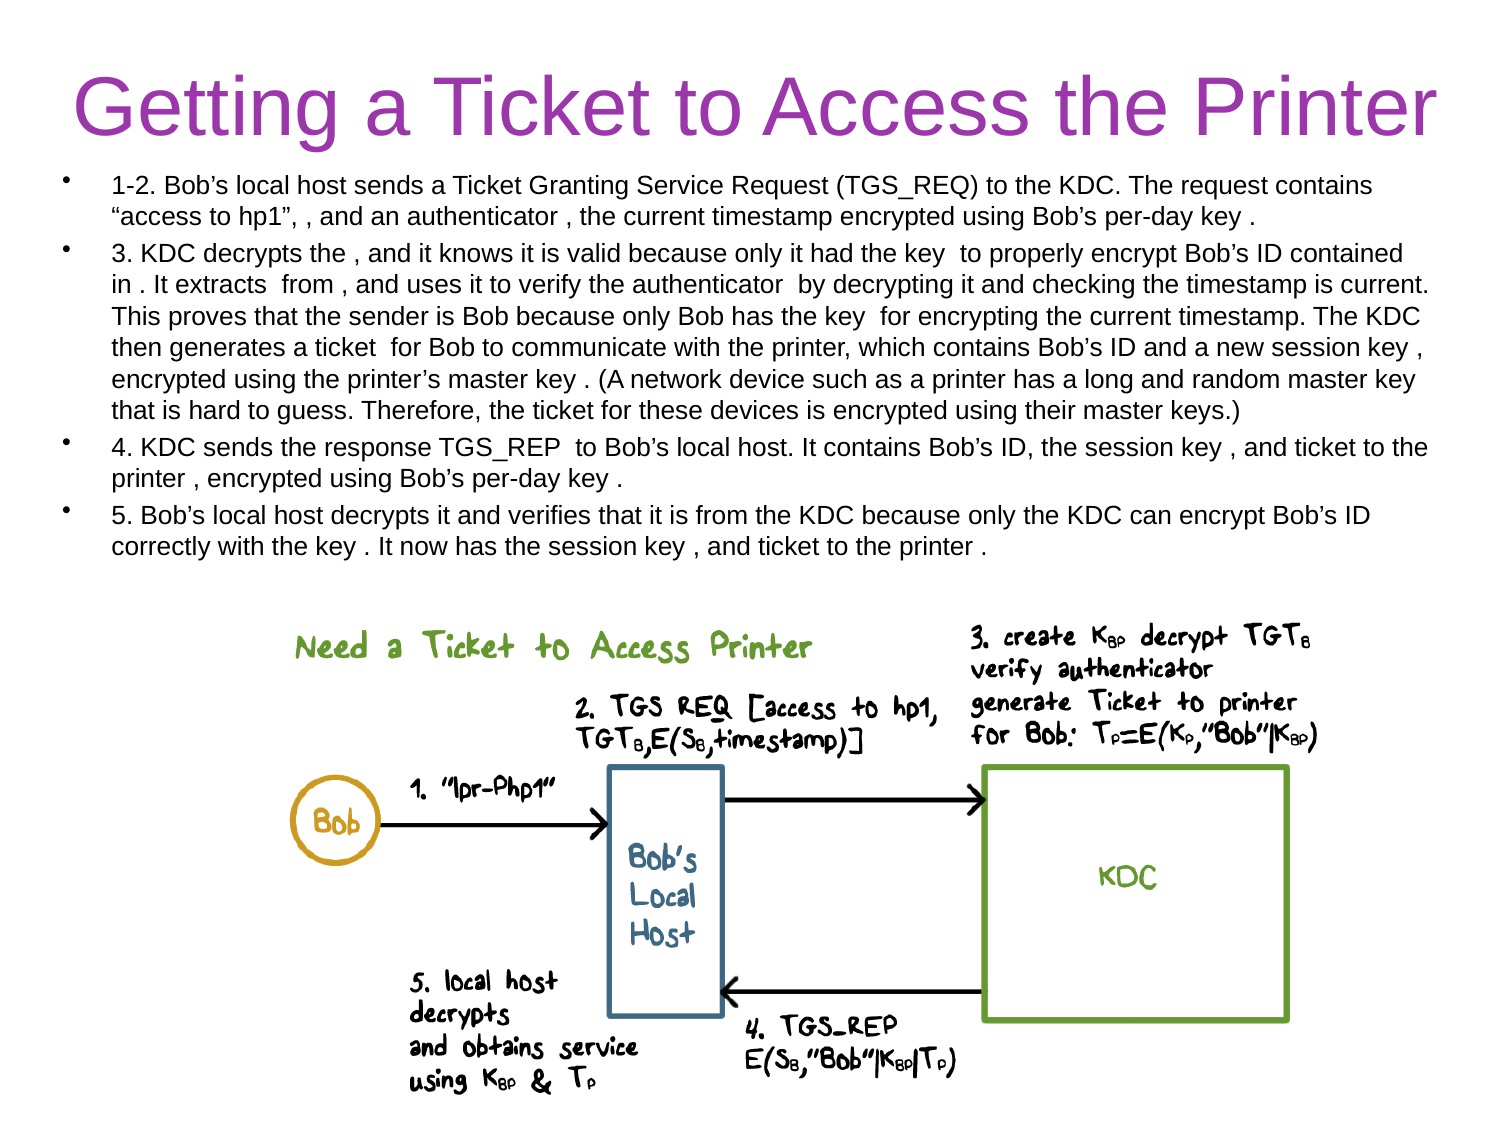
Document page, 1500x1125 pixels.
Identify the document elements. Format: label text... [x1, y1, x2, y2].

title Getting a Ticket to Access the Printer [52, 30, 1459, 174]
picture [289, 622, 1317, 1095]
